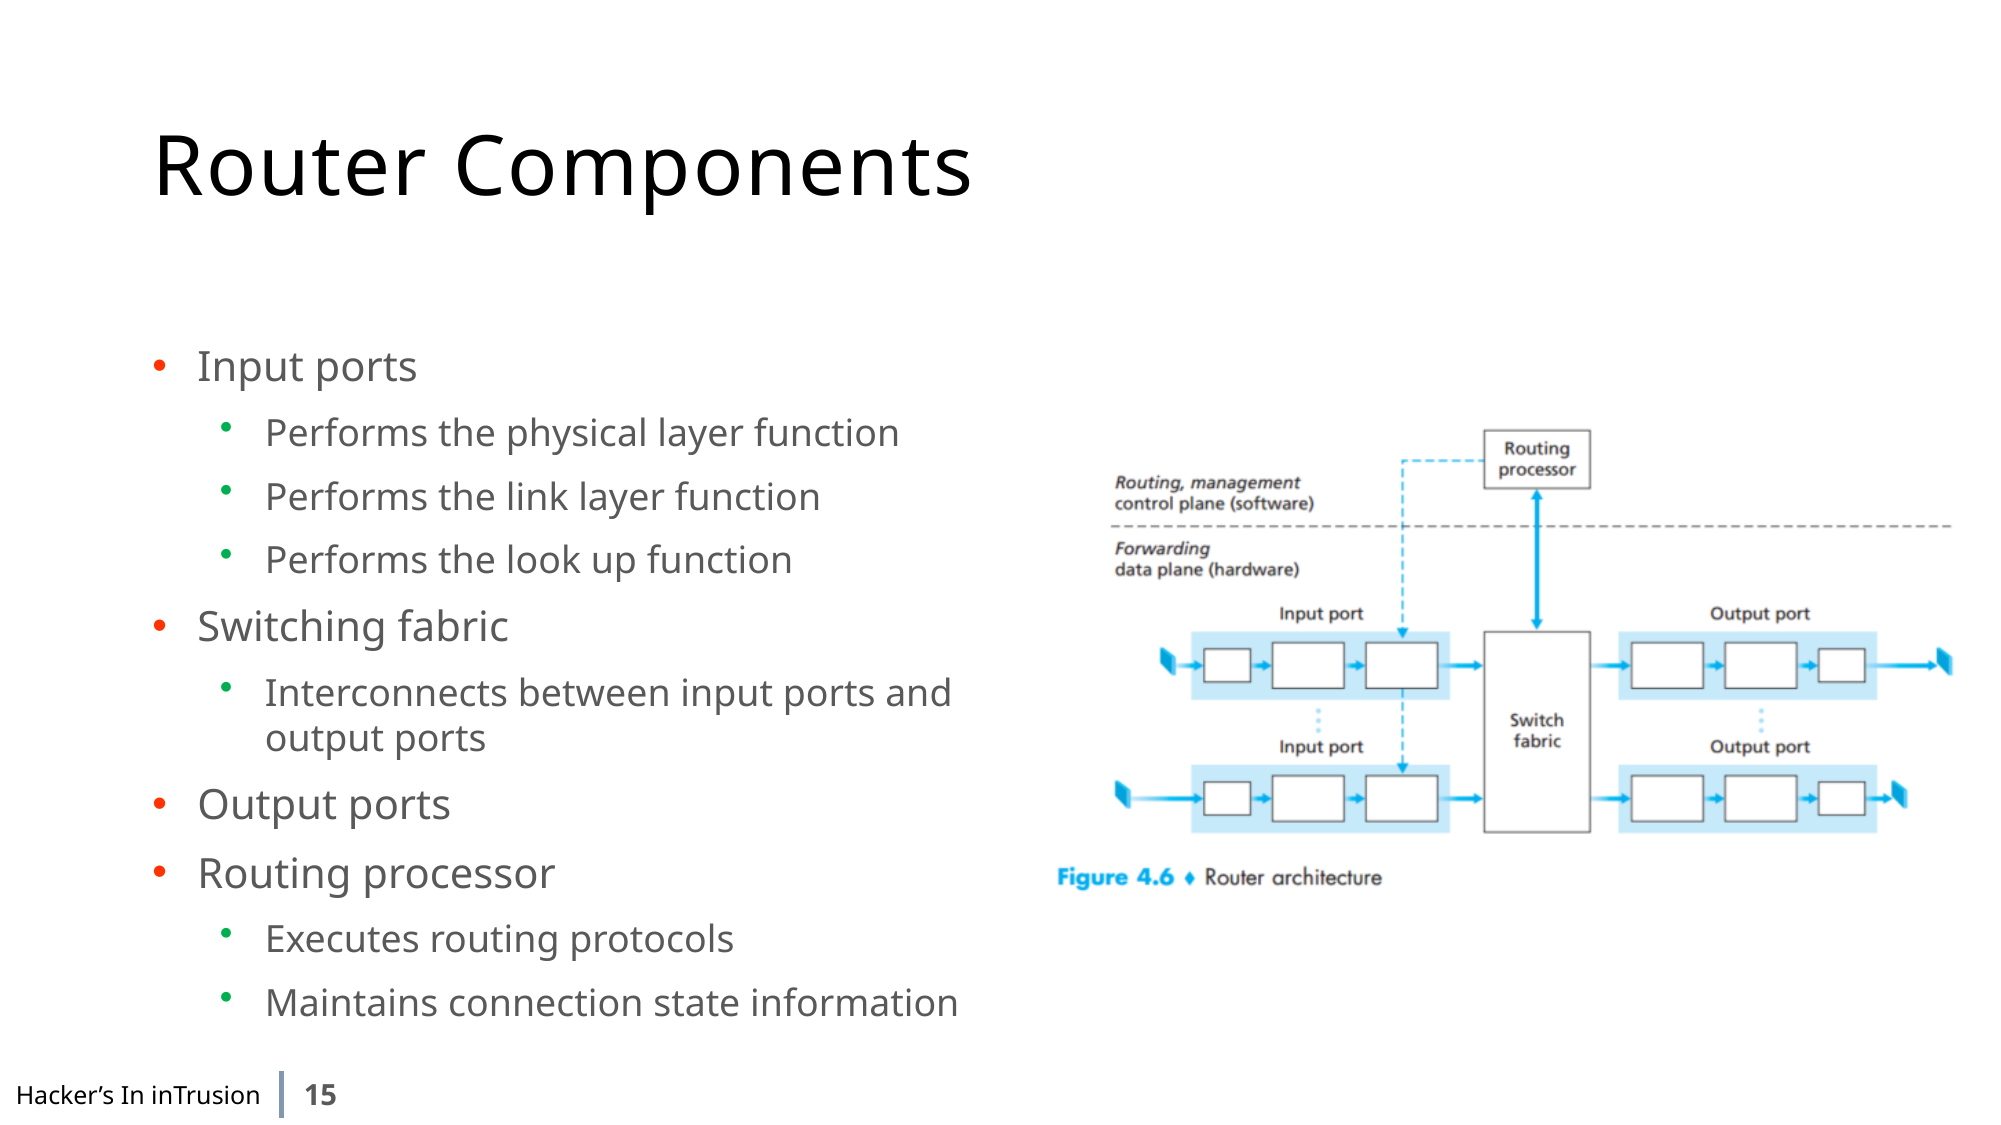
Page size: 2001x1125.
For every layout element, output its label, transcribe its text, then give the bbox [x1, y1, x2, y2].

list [1012, 392, 1992, 904]
title Router Components [137, 59, 1863, 278]
list Input ports Performs the physical layer function Performs the link layer function Performs the look up function Switching fabric Interconnects between input ports and output ports Output ports Routing processor Executes routing protocols Maintains connection state information [137, 299, 988, 1065]
